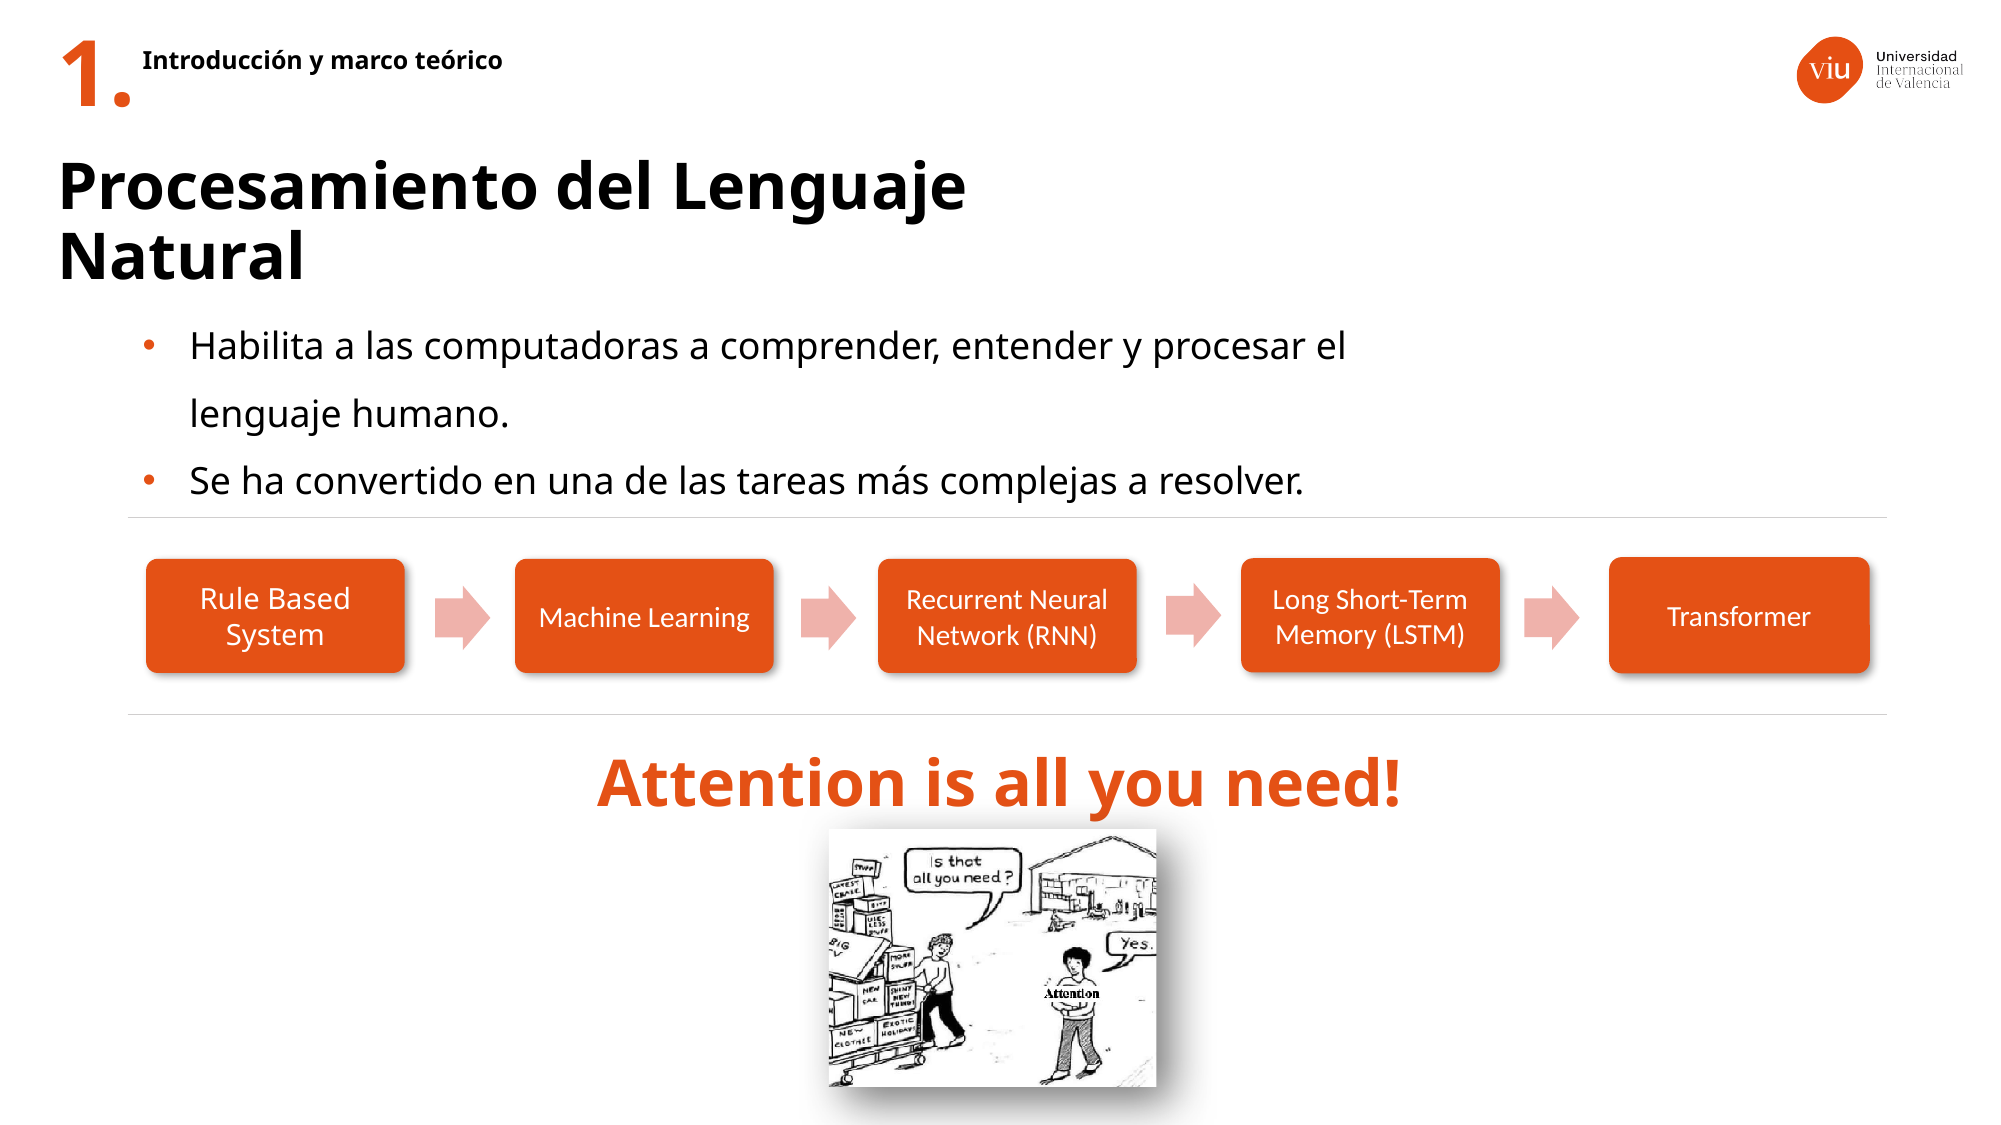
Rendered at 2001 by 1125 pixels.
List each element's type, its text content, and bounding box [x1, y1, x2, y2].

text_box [801, 585, 857, 651]
list Introducción y marco teórico [127, 38, 811, 85]
text_box Habilita a las computadoras a comprender, entender y procesar el lenguaje humano. Se ha convertido en una de las tareas más complejas a resolver. [127, 292, 1525, 510]
picture [1781, 20, 1979, 120]
text_box Machine Learning [513, 557, 775, 675]
picture [828, 829, 1157, 1087]
text_box Rule Based System [145, 557, 406, 675]
text_box Long Short-Term Memory (LSTM) [1240, 557, 1501, 674]
text_box Recurrent Neural Network (RNN) [877, 557, 1138, 675]
list Procesamiento del Lenguaje Natural [42, 146, 1041, 233]
text_box 1. [42, 48, 164, 105]
text_box Attention is all you need! [500, 743, 1499, 830]
text_box Transformer [1609, 557, 1870, 674]
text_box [1524, 585, 1580, 651]
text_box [435, 585, 491, 651]
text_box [1166, 582, 1222, 648]
